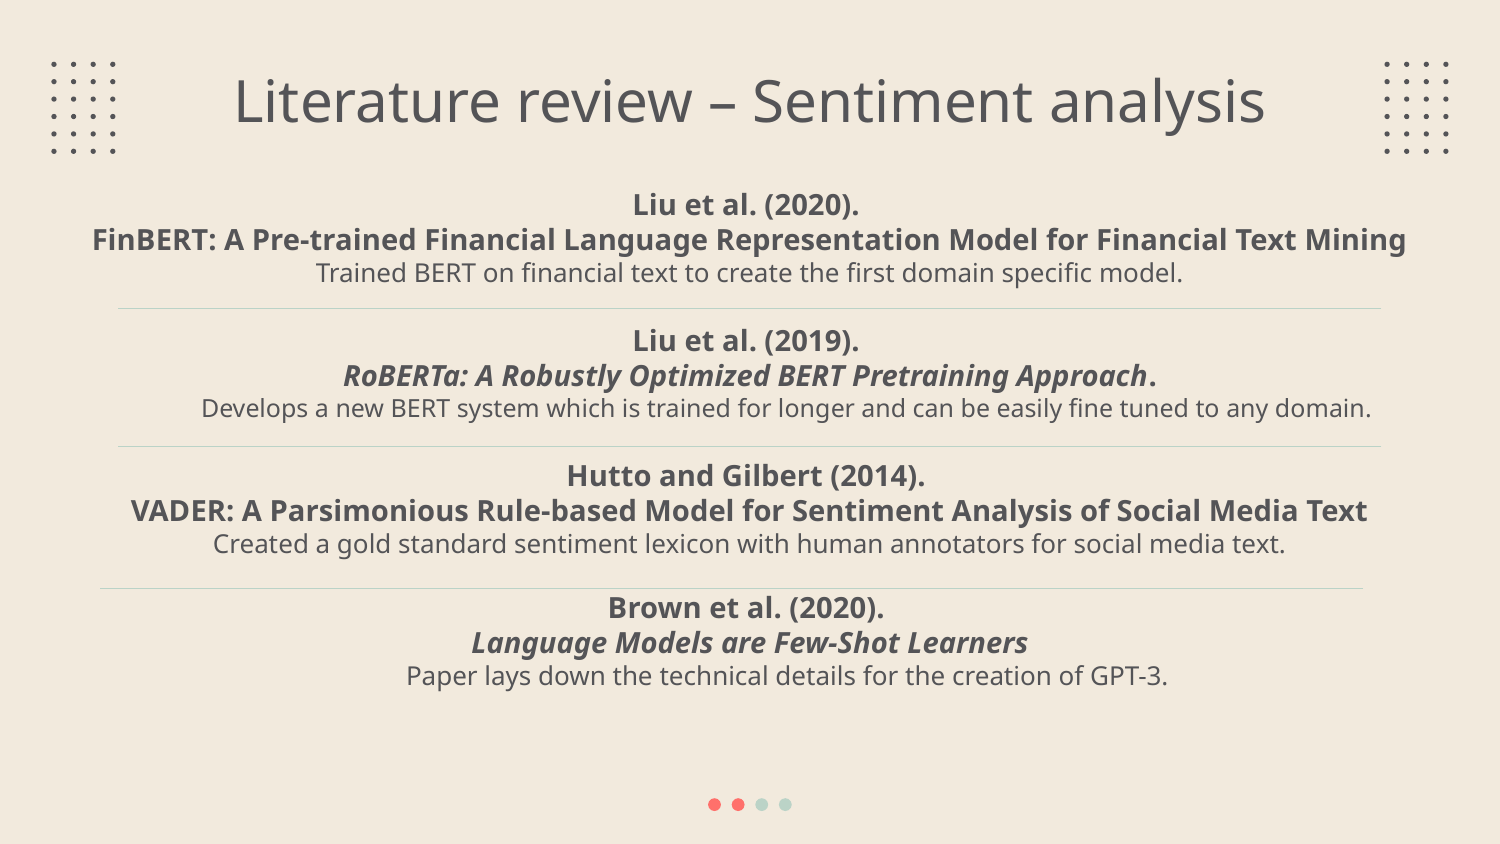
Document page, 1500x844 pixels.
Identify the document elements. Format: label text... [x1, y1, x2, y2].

list Liu et al. (2020). FinBERT: A Pre-trained Financial Language Representation Model for Financial Text Mining Trained BERT on financial text to create the first domain specific model. Liu et al. (2019). RoBERTa: A Robustly Optimized BERT Pretraining Approach. Develops a new BERT system which is trained for longer and can be easily fine tuned to any domain. Hutto and Gilbert (2014). VADER: A Parsimonious Rule-based Model for Sentiment Analysis of Social Media Text Created a gold standard sentiment lexicon with human annotators for social media text. Brown et al. (2020). Language Models are Few-Shot Learners Paper lays down the technical details for the creation of GPT-3. [75, 186, 1425, 724]
title Literature review – Sentiment analysis [75, 53, 1425, 156]
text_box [707, 797, 793, 812]
